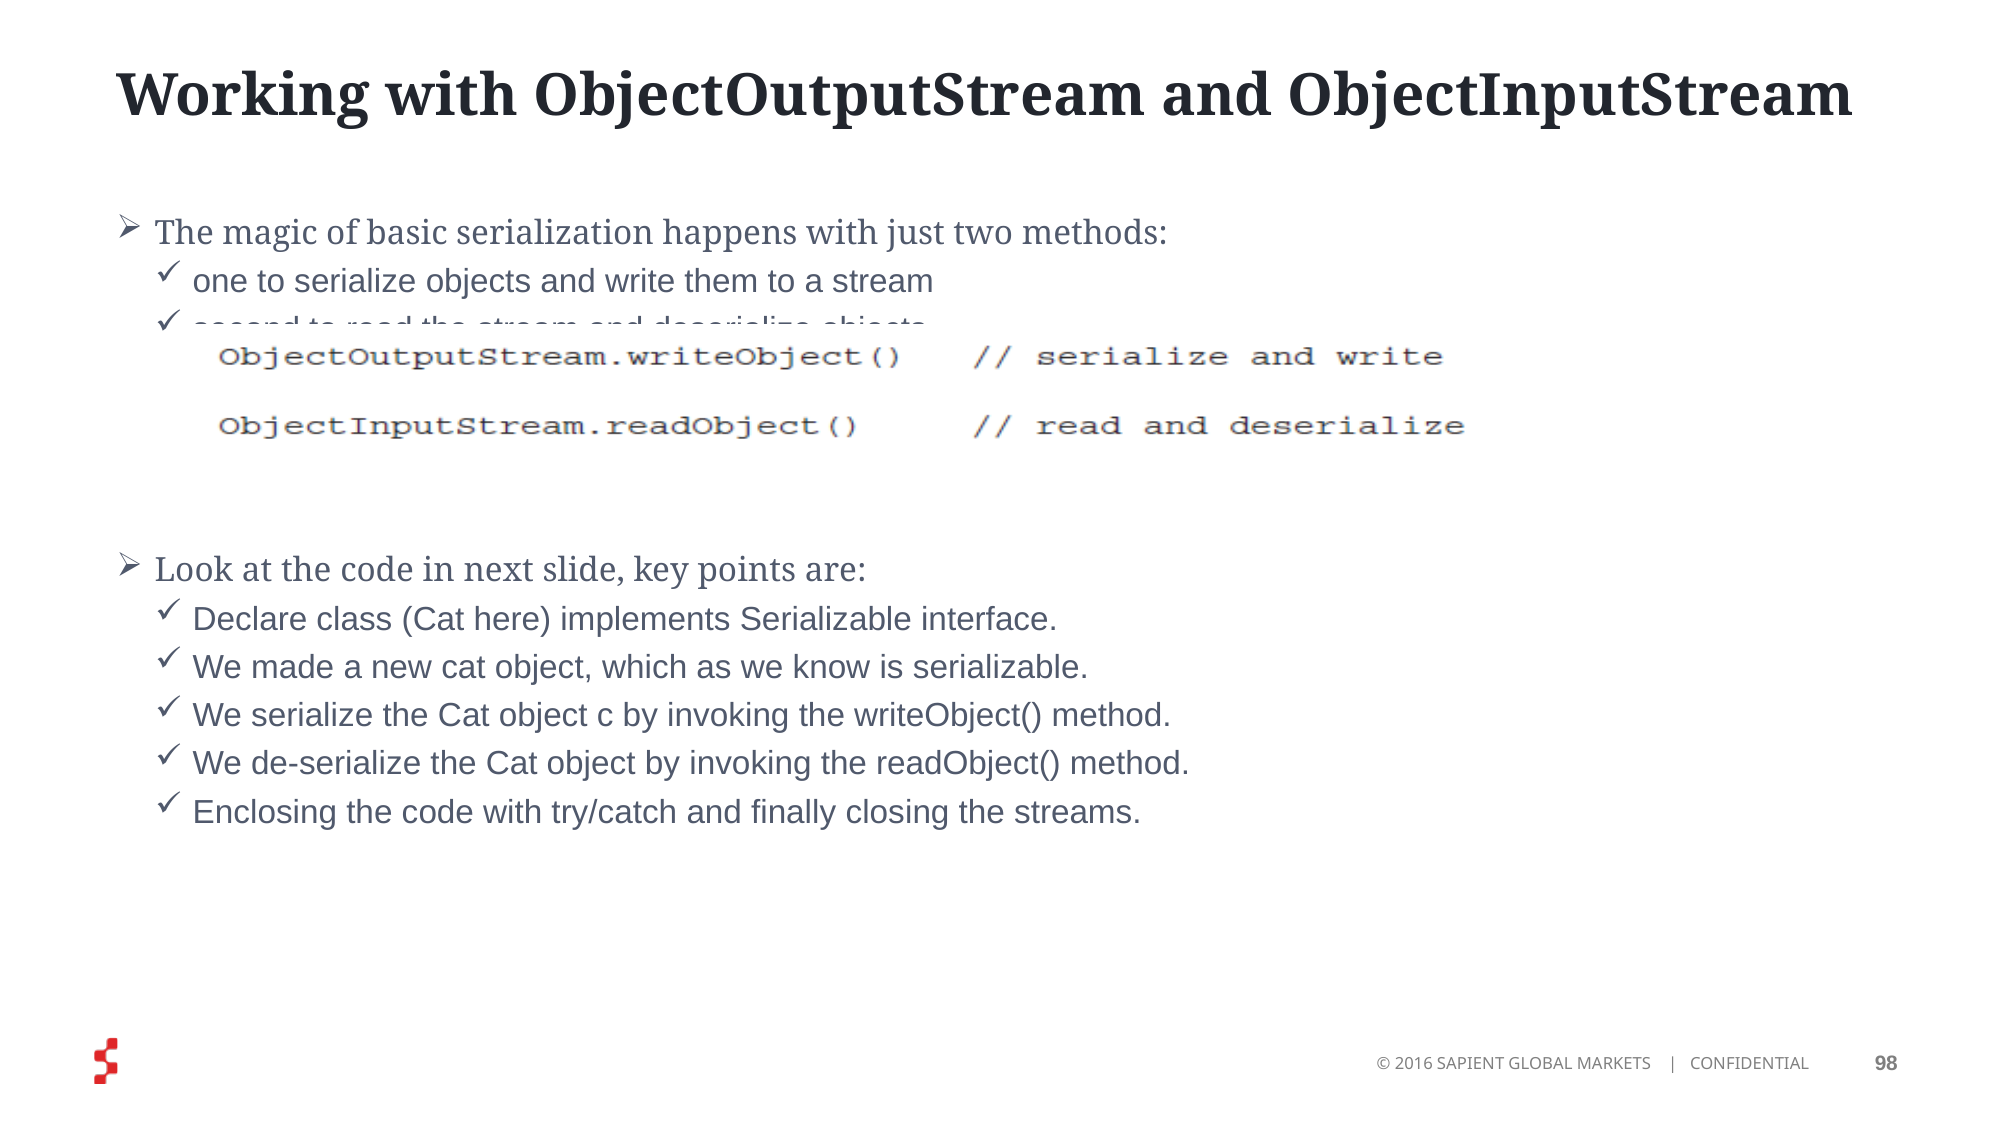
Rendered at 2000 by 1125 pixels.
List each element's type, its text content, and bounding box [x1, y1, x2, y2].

list The magic of basic serialization happens with just two methods: one to serialize objects and write them to a stream second to read the stream and deserialize objects. Look at the code in next slide, key points are: Declare class (Cat here) implements Serializable interface. We made a new cat object, which as we know is serializable. We serialize the Cat object c by invoking the writeObject() method. We de-serialize the Cat object by invoking the readObject() method. Enclosing the code with try/catch and finally closing the streams. [116, 162, 1967, 1038]
picture [180, 324, 1500, 473]
title Working with ObjectOutputStream and ObjectInputStream [116, 50, 1967, 162]
